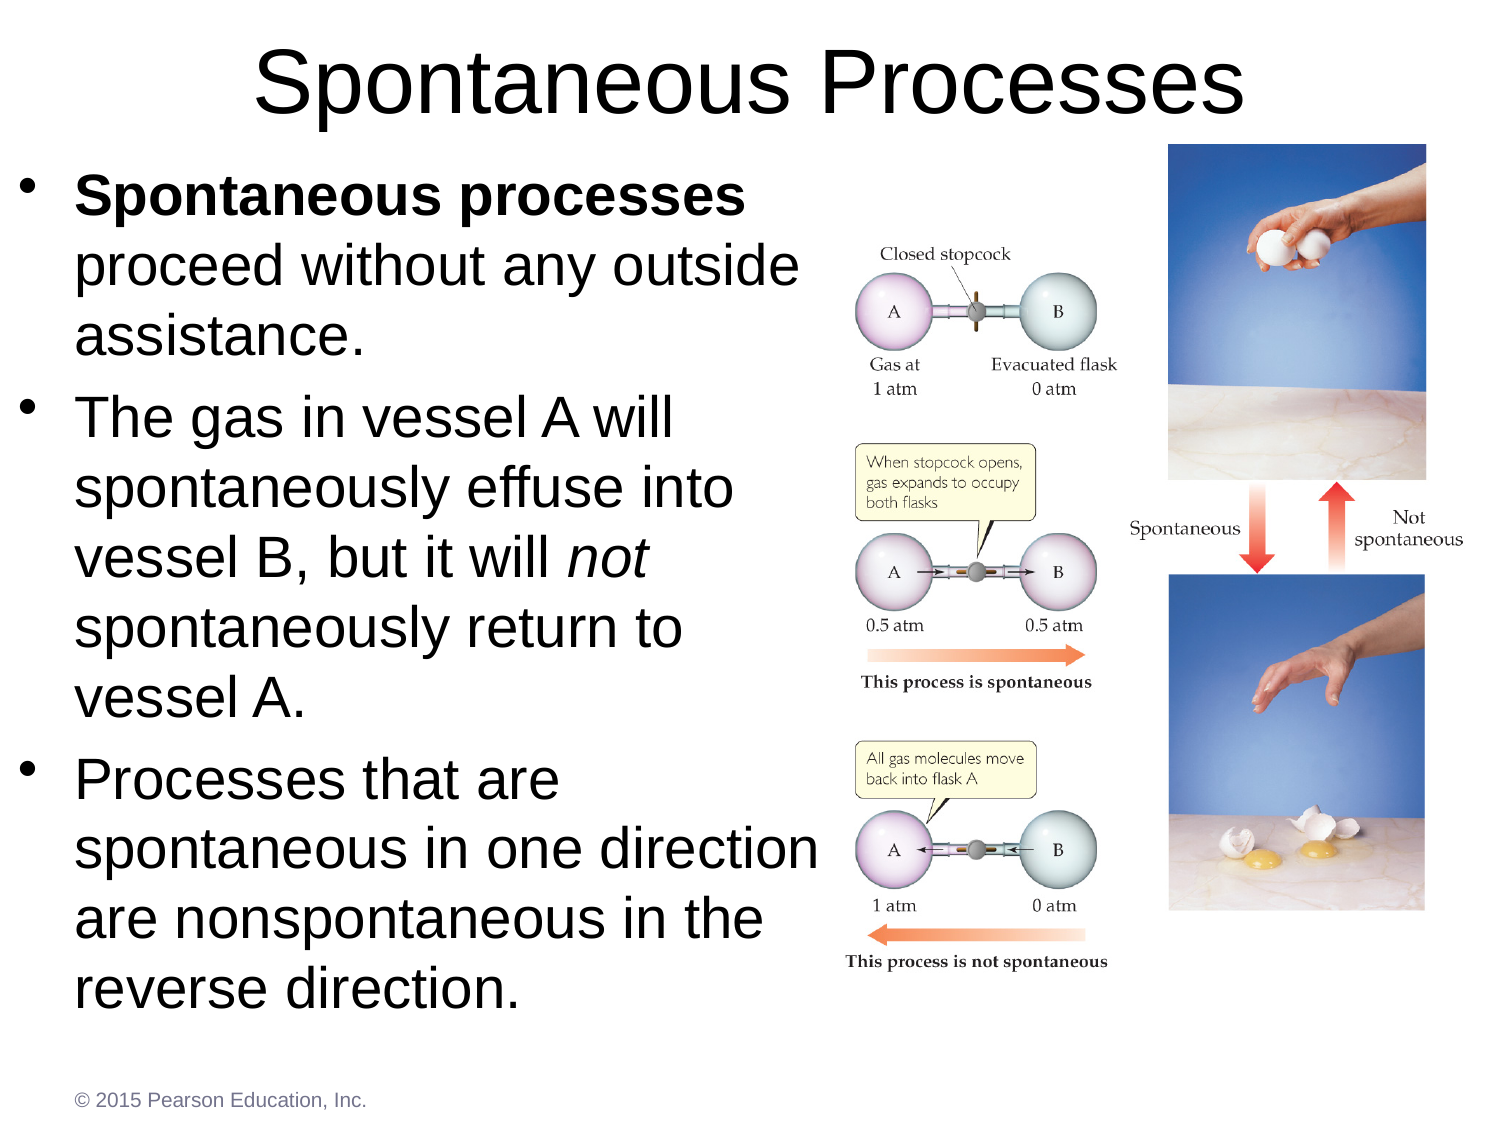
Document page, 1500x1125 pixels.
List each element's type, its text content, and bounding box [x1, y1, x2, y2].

picture [837, 137, 1469, 976]
title Spontaneous Processes [0, 0, 1500, 171]
list Spontaneous processes proceed without any outside assistance. The gas in vessel A will spontaneously effuse into vessel B, but it will not spontaneously return to vessel A. Processes that are spontaneous in one direction are nonspontaneous in the reverse direction. [2, 149, 857, 1026]
